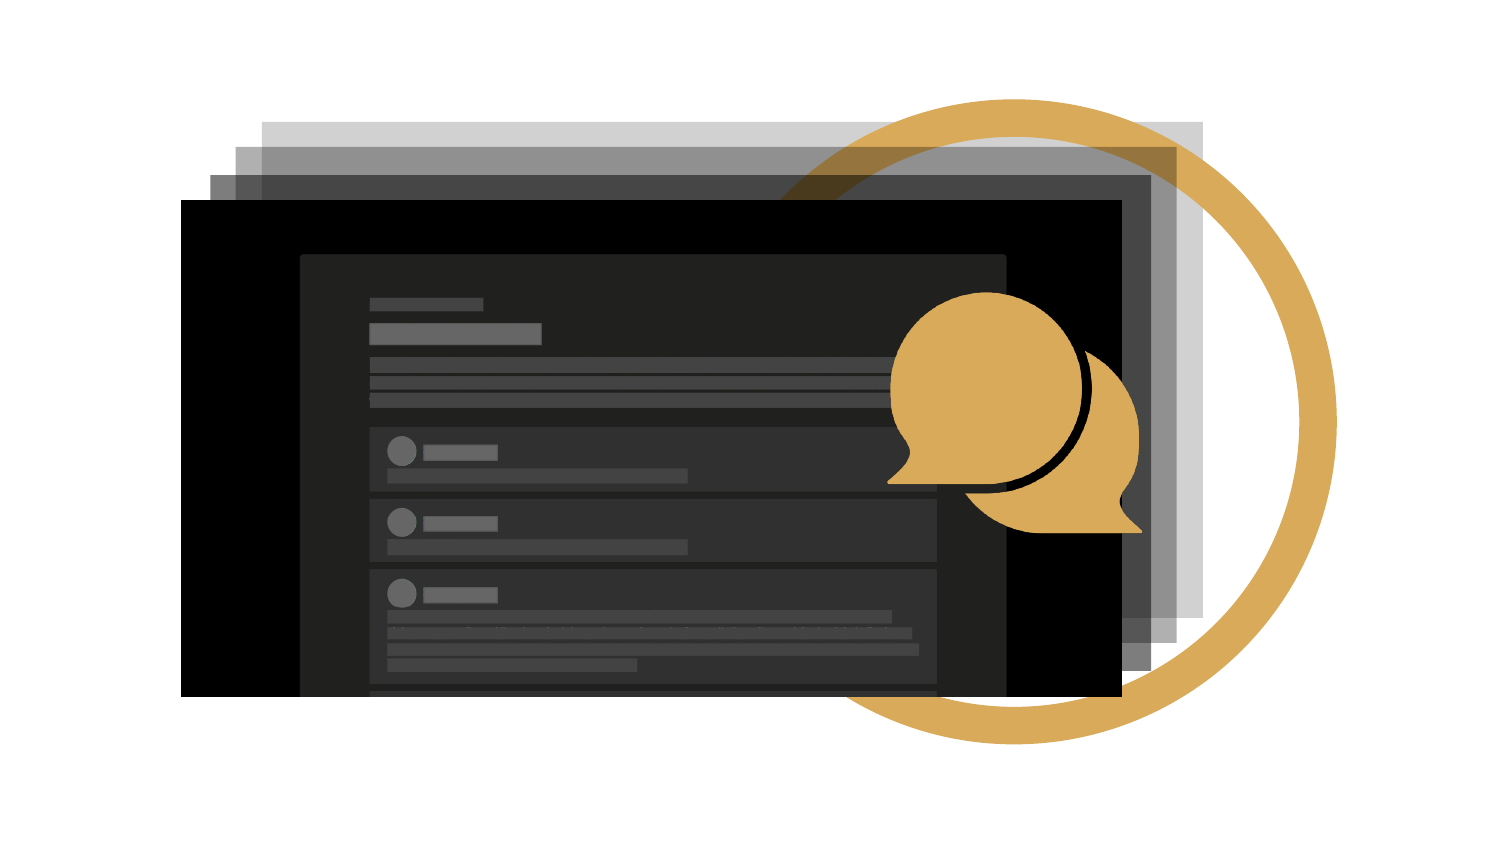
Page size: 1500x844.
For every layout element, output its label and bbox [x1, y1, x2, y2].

text_box [235, 146, 1177, 643]
text_box [261, 121, 965, 146]
text_box [887, 118, 1142, 146]
text_box [1127, 643, 1152, 671]
text_box [904, 165, 1319, 726]
text_box [210, 175, 235, 199]
text_box [1064, 121, 1203, 183]
picture [181, 200, 1166, 697]
